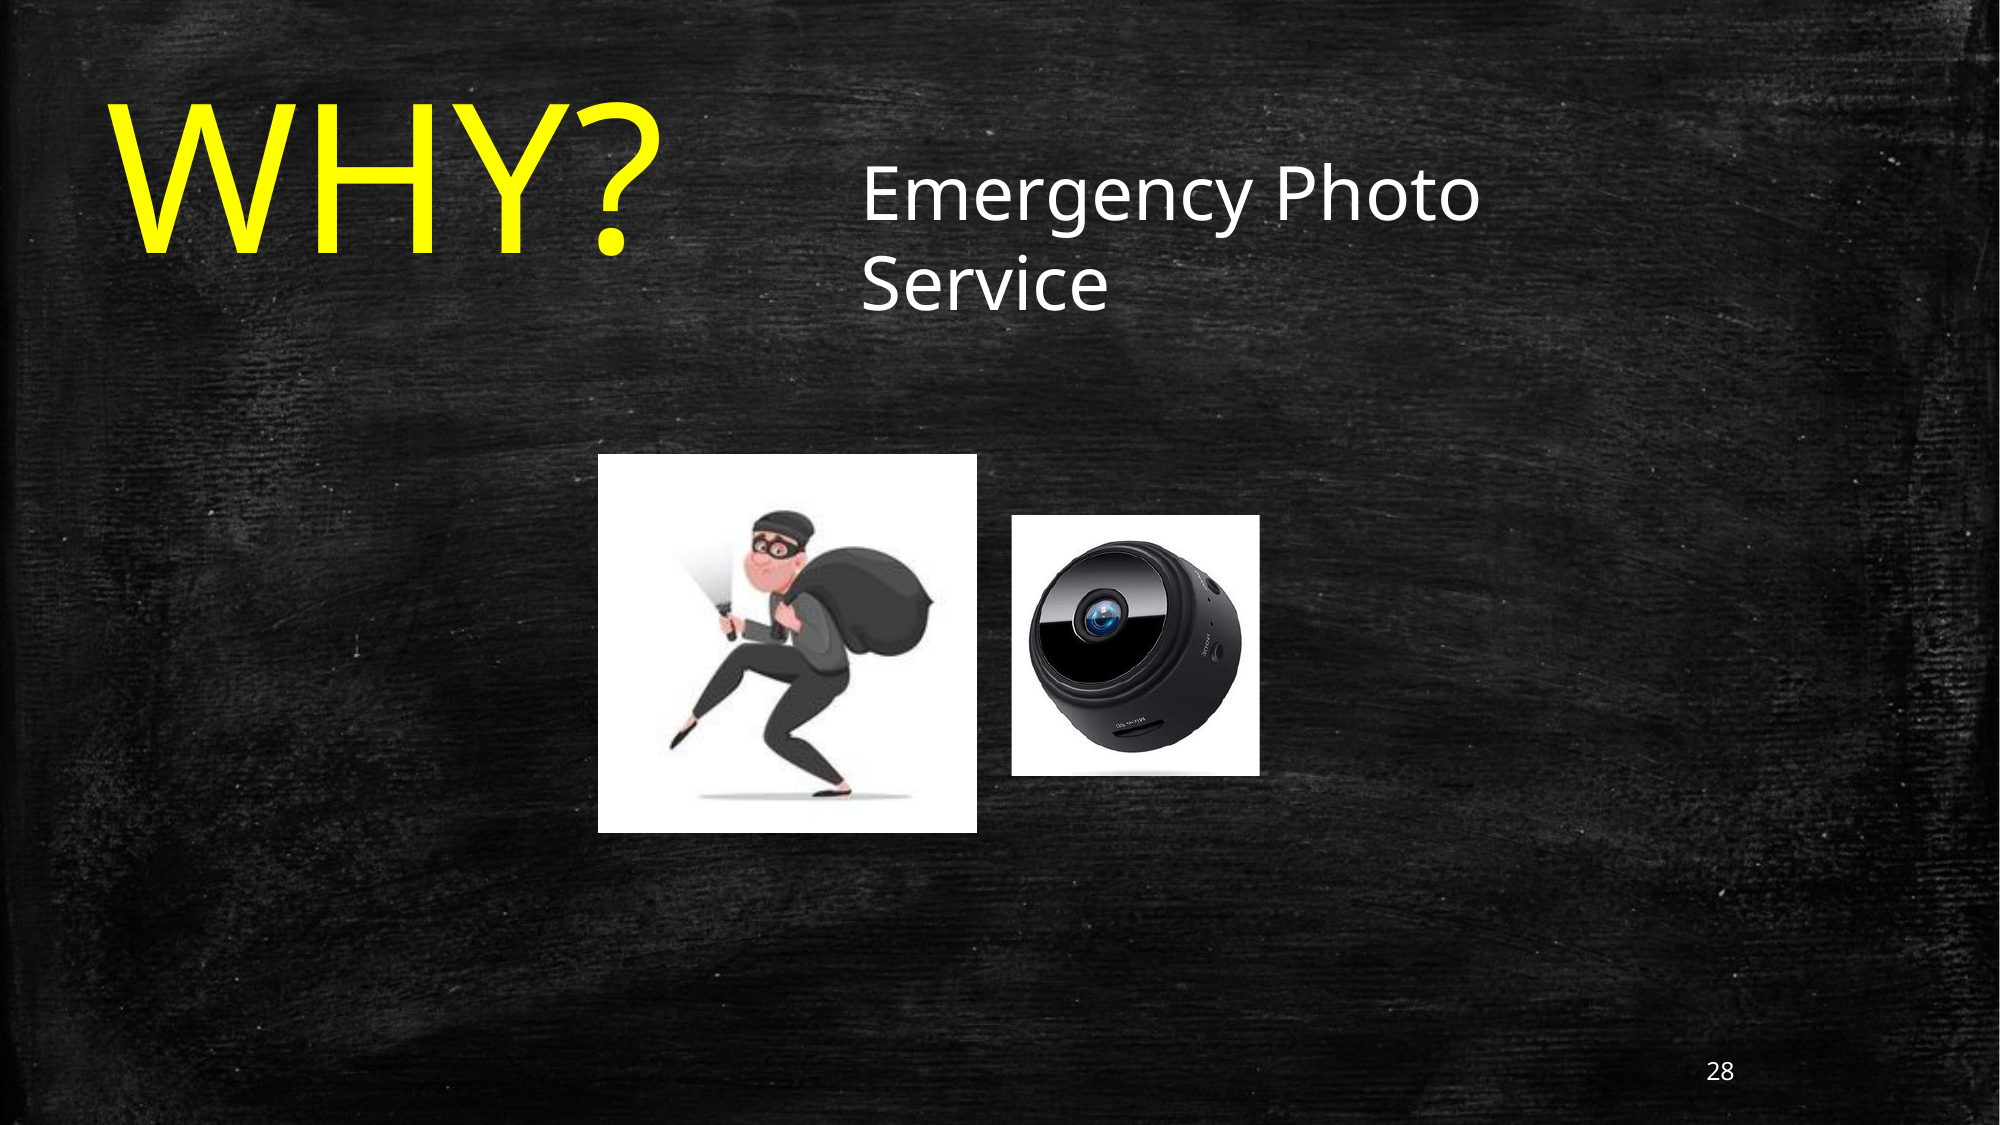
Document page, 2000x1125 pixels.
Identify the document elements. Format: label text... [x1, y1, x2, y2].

text_box Emergency Photo Service [846, 137, 1673, 333]
slide_number 28 [1562, 1050, 1750, 1096]
picture [598, 454, 977, 833]
picture [1011, 515, 1260, 776]
text_box WHY? [90, 66, 728, 307]
